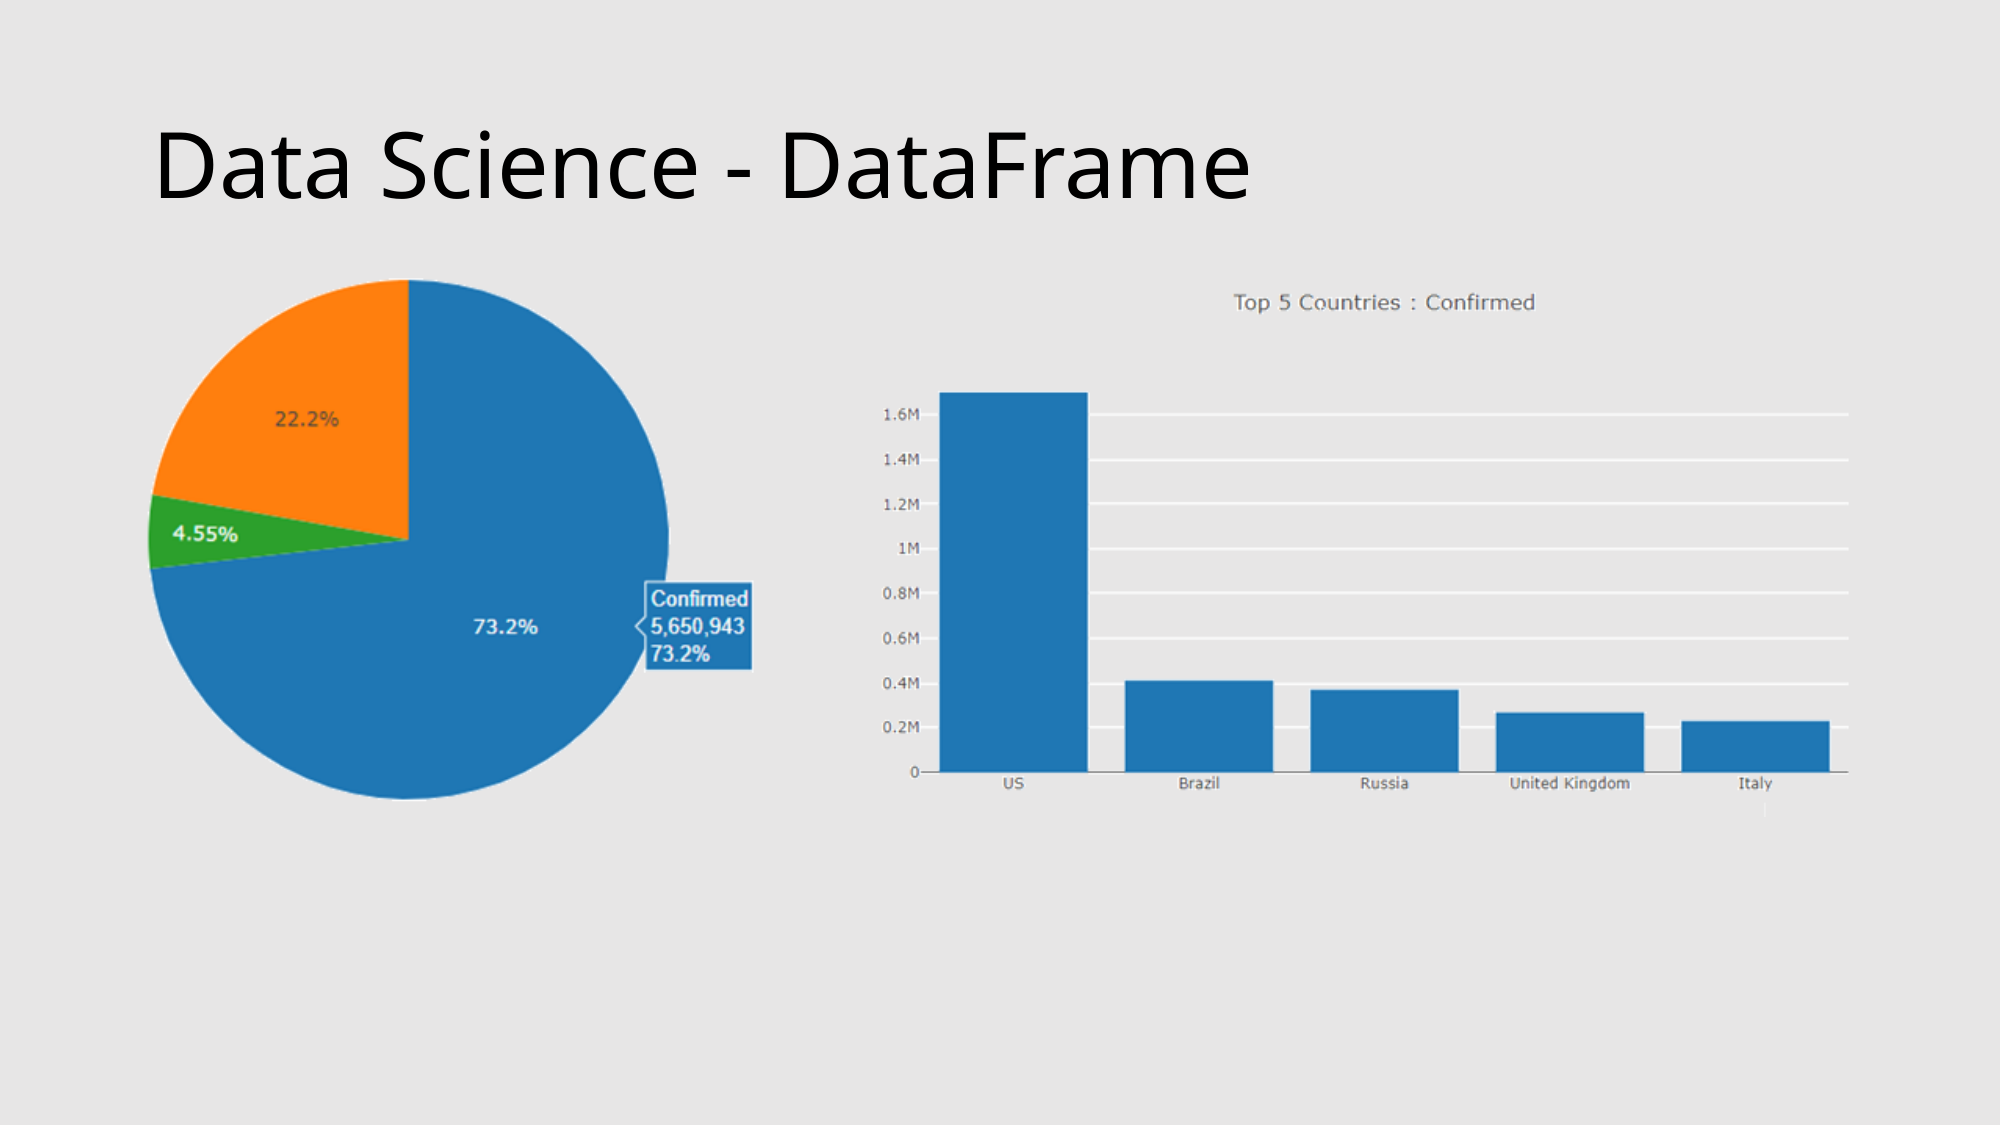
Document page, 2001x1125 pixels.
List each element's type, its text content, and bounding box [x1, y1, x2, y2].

picture [871, 277, 1863, 817]
picture [137, 277, 757, 803]
title Data Science - DataFrame [137, 59, 1863, 278]
